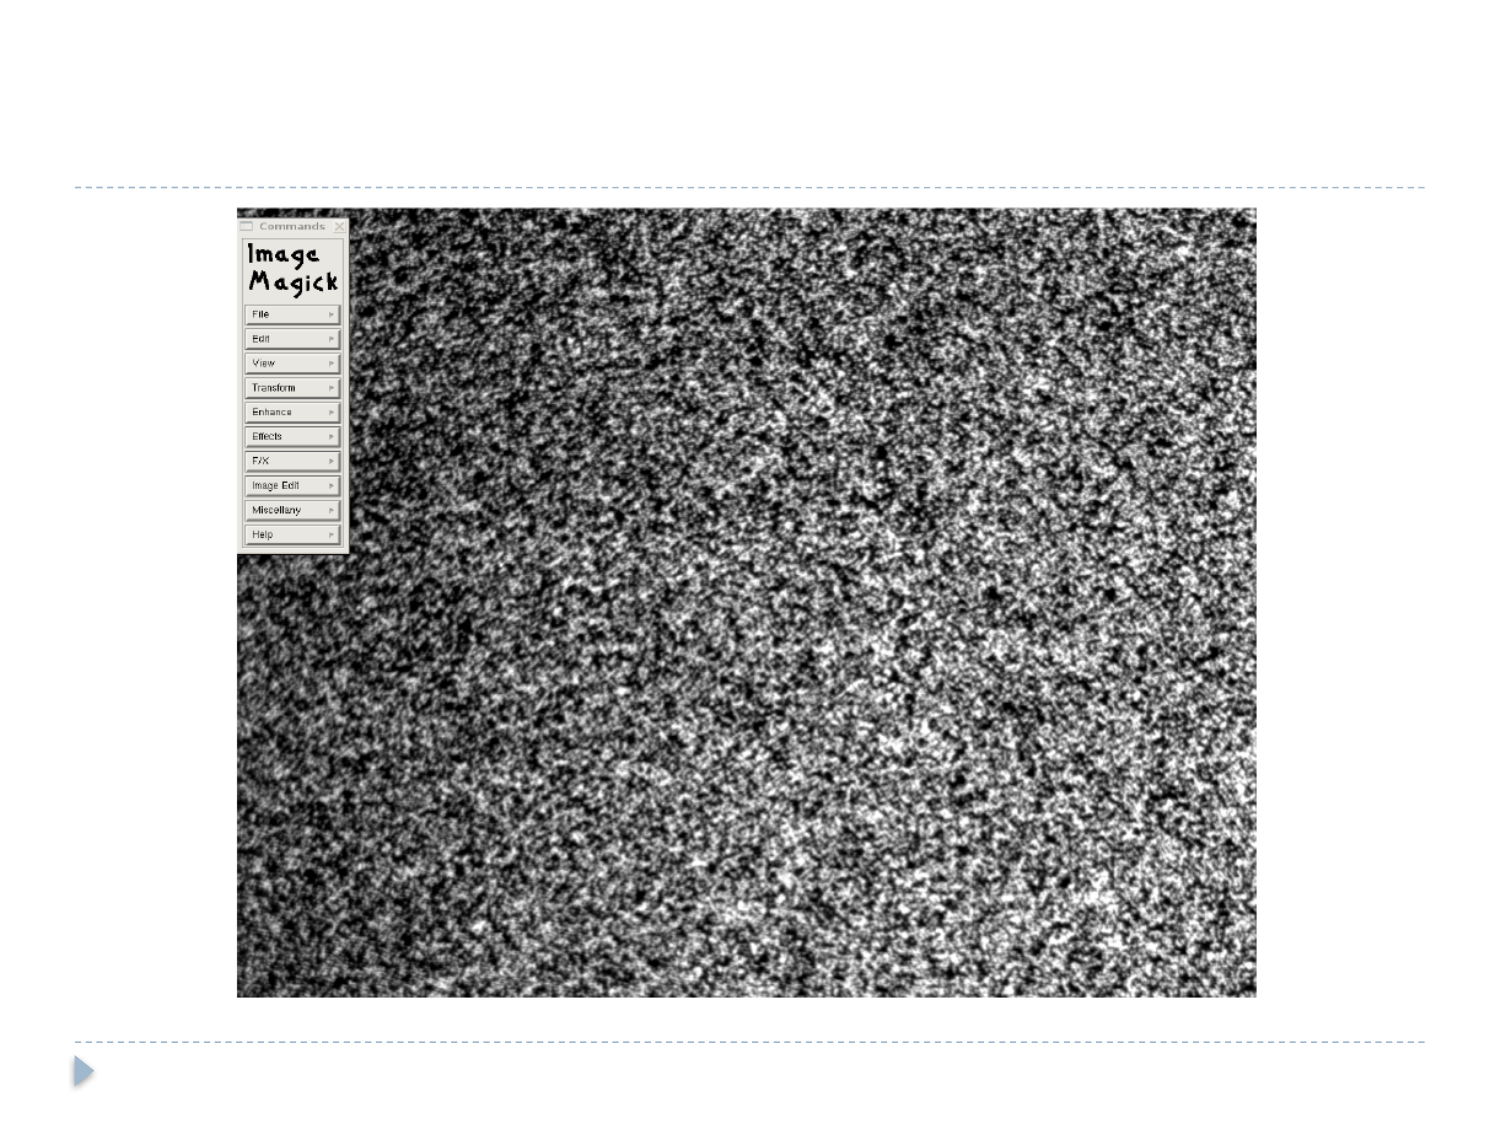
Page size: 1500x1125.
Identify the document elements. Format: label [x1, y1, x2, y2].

list [231, 199, 1269, 1011]
